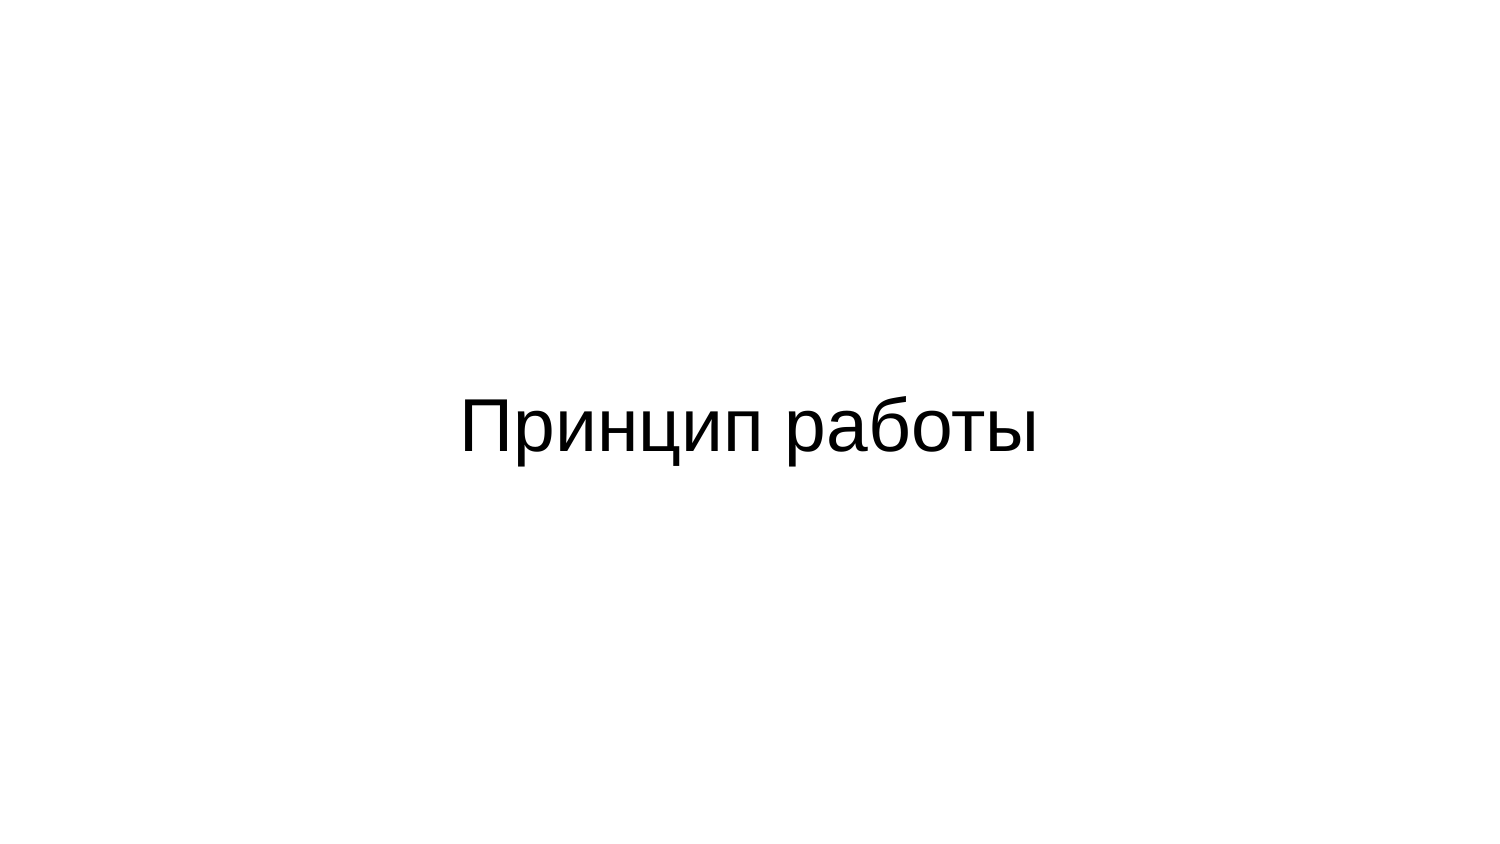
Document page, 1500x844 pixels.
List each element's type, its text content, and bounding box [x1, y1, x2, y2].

title Принцип работы [51, 352, 1449, 491]
